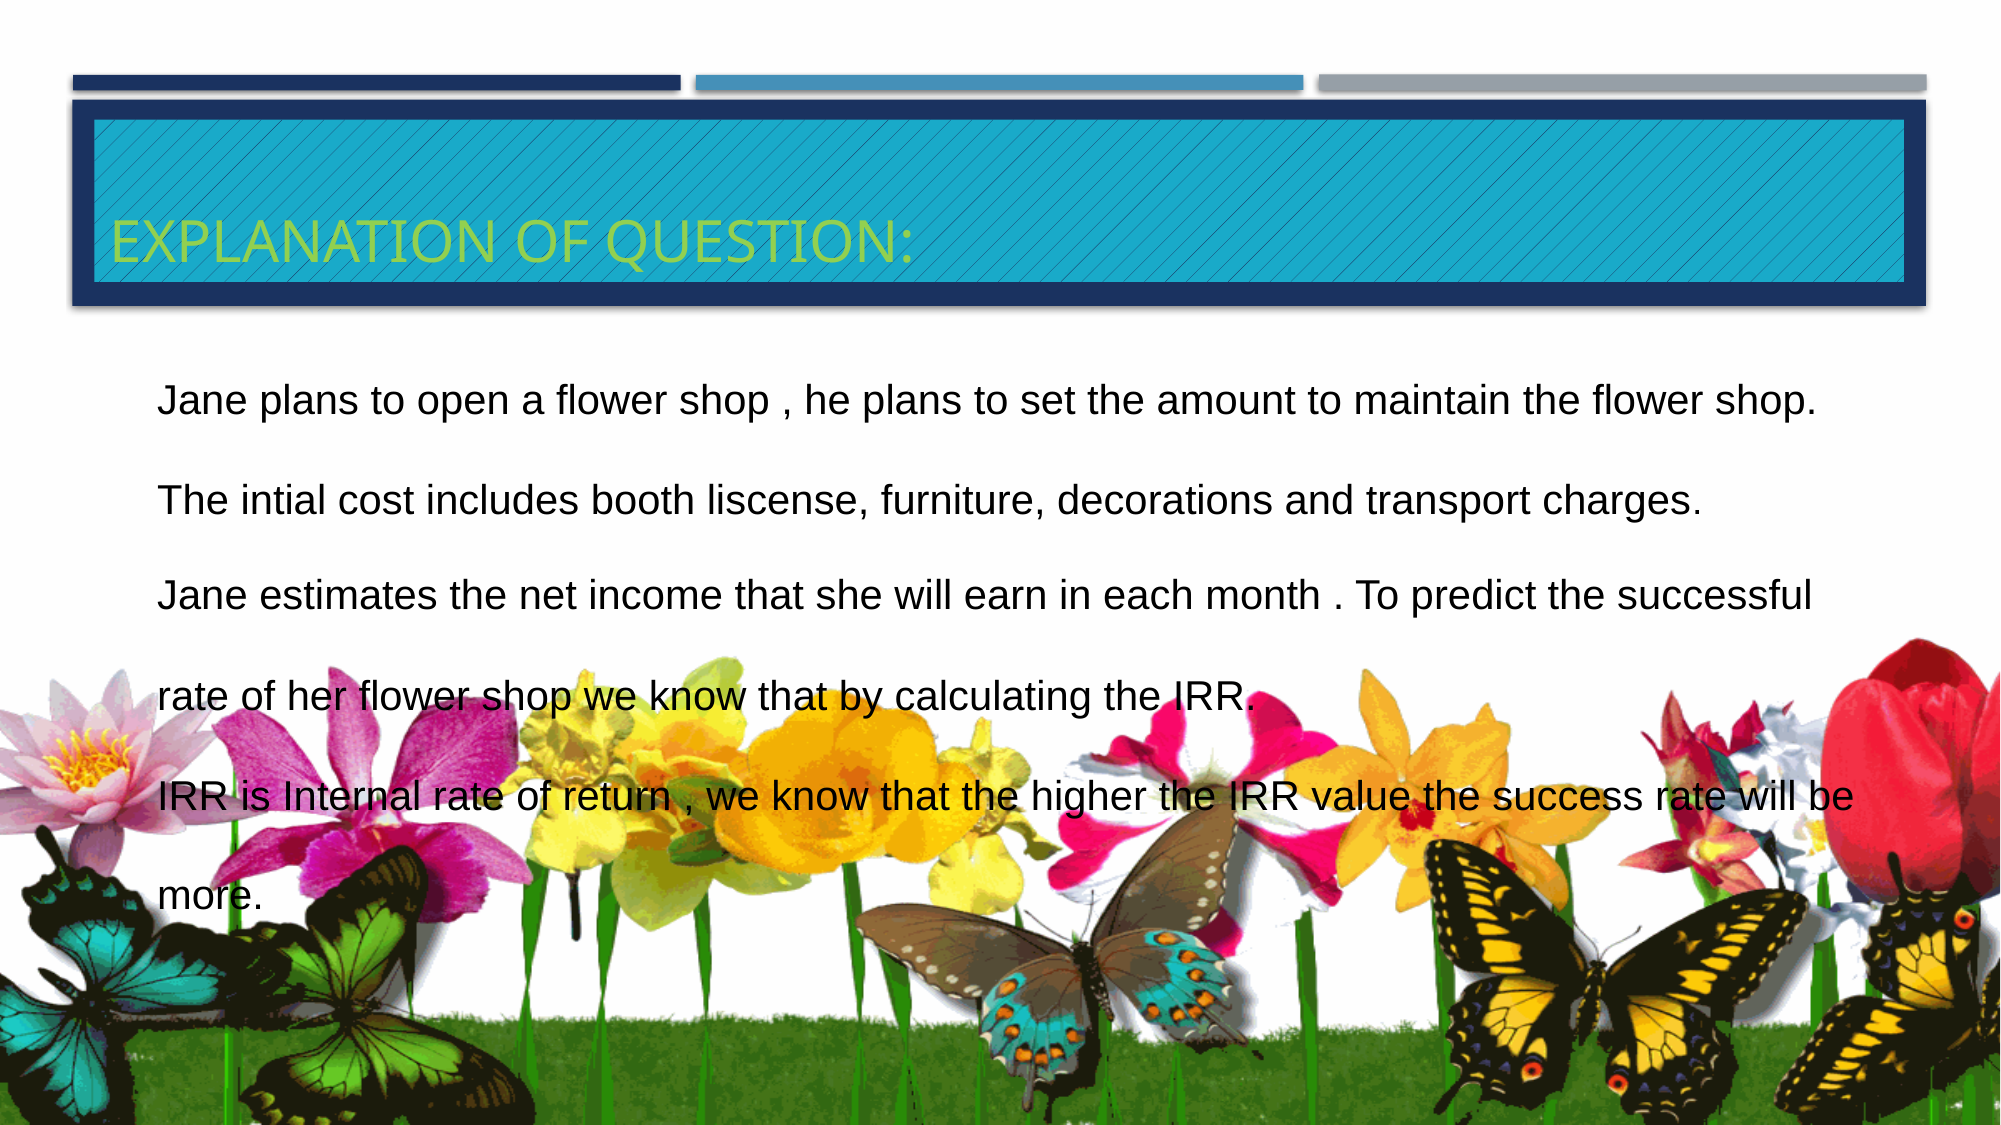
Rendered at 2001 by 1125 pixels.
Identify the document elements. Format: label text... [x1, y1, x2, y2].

picture [0, 0, 2001, 1125]
title Explanation of question: [94, 119, 1904, 282]
text_box Jane plans to open a flower shop , he plans to set the amount to maintain the flower shop. The intial cost includes booth liscense, furniture, decorations and transport charges. Jane estimates the net income that she will earn in each month . To predict the successful rate of her flower shop we know that by calculating the IRR. IRR is Internal rate of return , we know that the higher the IRR value the success rate will be more. [142, 365, 1904, 976]
